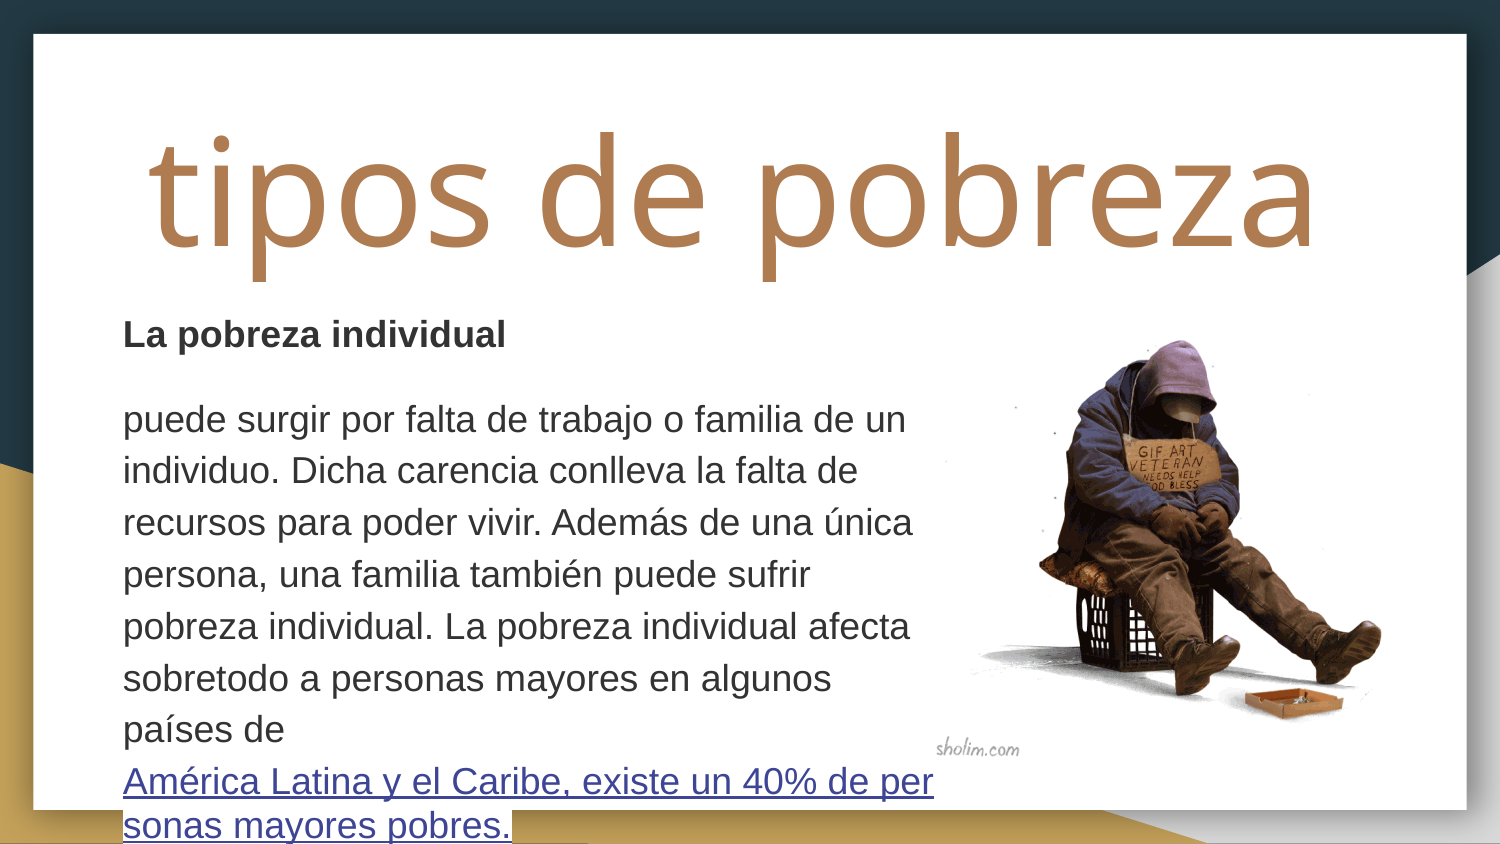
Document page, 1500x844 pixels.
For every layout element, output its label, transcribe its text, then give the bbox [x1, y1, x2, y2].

picture [935, 268, 1425, 758]
title tipos de pobreza [119, 80, 1351, 238]
list La pobreza individual puede surgir por falta de trabajo o familia de un individuo. Dicha carencia conlleva la falta de recursos para poder vivir. Además de una única persona, una familia también puede sufrir pobreza individual. La pobreza individual afecta sobretodo a personas mayores en algunos países de América Latina y el Caribe, existe un 40% de personas mayores pobres. [108, 288, 930, 690]
